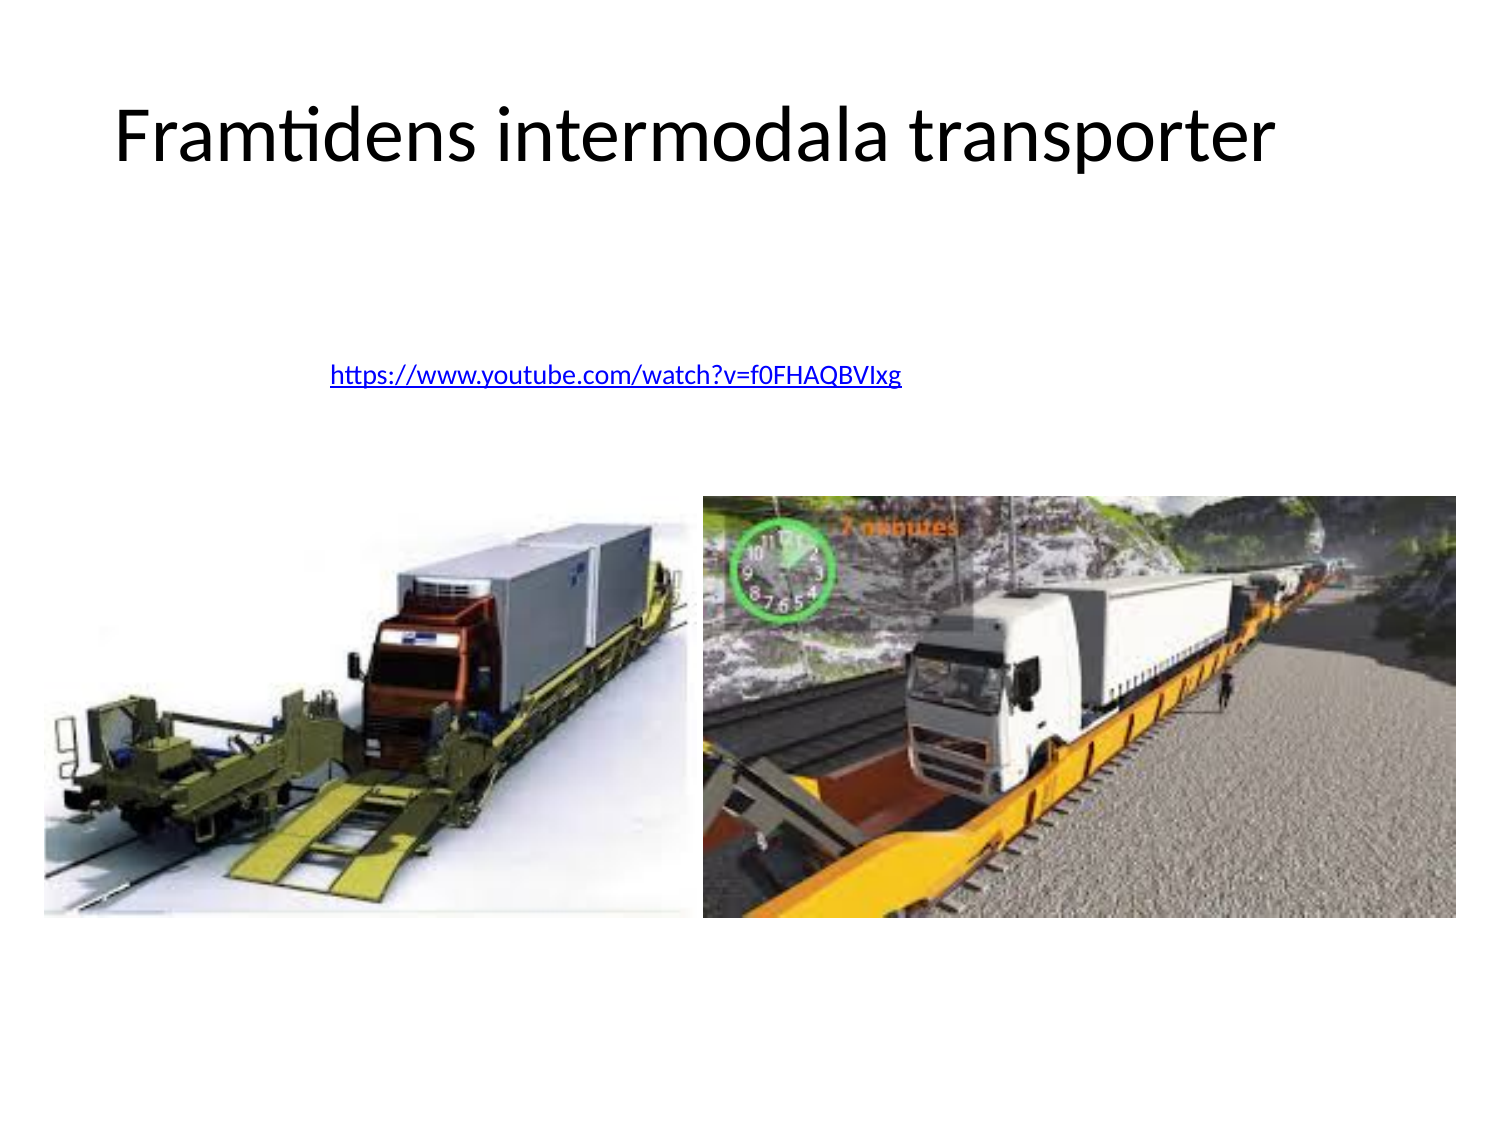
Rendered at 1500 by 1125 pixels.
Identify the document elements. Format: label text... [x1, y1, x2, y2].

title Framtidens intermodala transporter [103, 54, 1397, 218]
picture [703, 496, 1456, 918]
text_box https://www.youtube.com/watch?v=f0FHAQBVIxg [315, 348, 1081, 398]
picture [44, 496, 698, 918]
